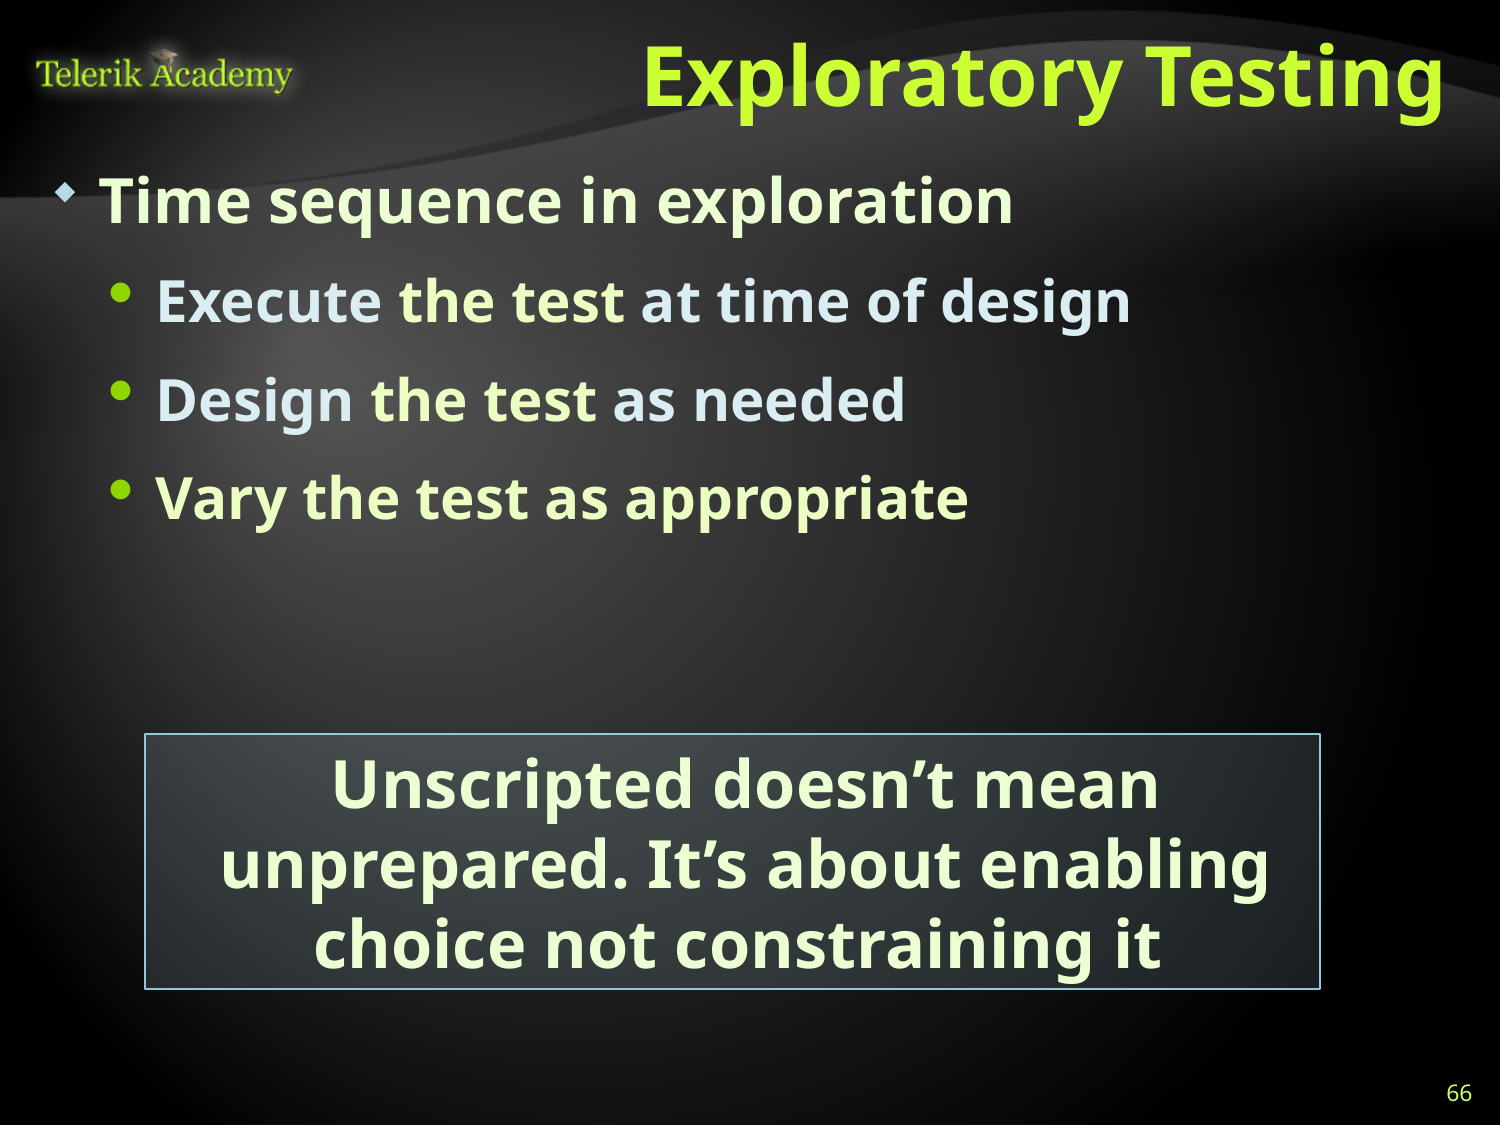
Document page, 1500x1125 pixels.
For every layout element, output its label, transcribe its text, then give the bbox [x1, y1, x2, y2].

picture [0, 0, 1500, 1125]
text_box Unscripted doesn’t mean unprepared. It’s about enabling choice not constraining it [144, 734, 1320, 989]
list Time sequence in exploration Execute the test at time of design Design the test as needed Vary the test as appropriate [37, 149, 1463, 1100]
title Exploratory Testing [300, 12, 1463, 149]
slide_number 66 [1412, 1074, 1488, 1113]
